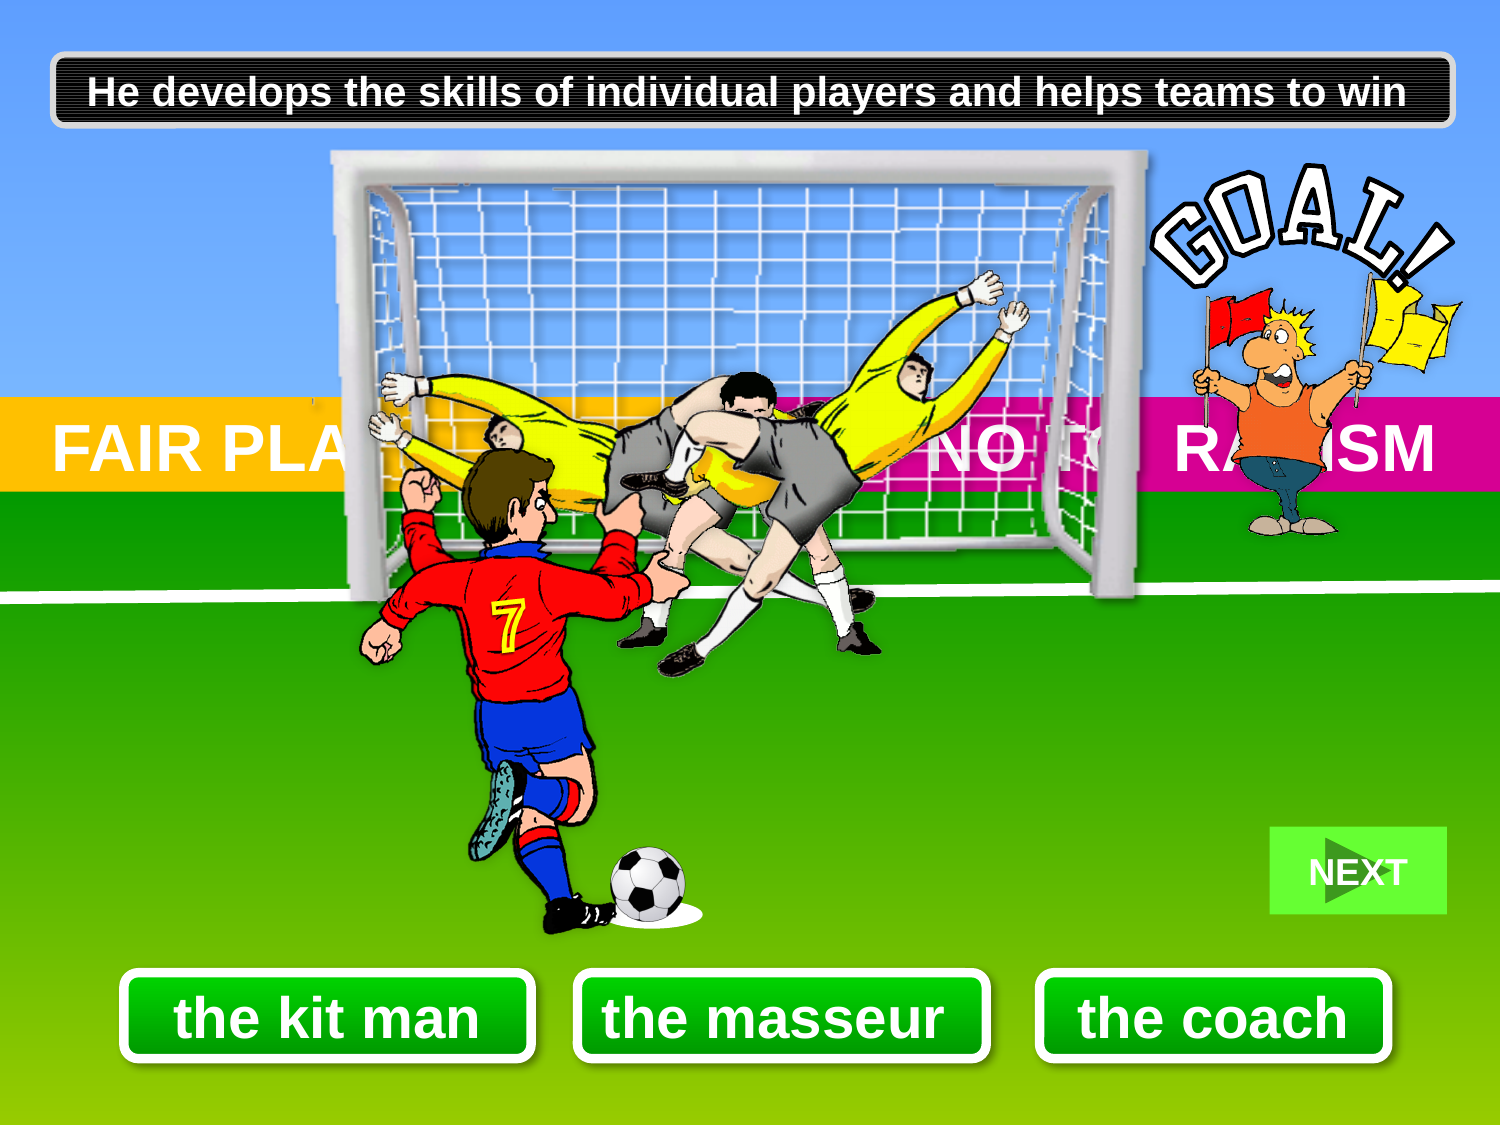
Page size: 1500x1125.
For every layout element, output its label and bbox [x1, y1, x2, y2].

text_box [1151, 165, 1465, 539]
picture [312, 125, 1168, 935]
text_box [0, 0, 1500, 1125]
